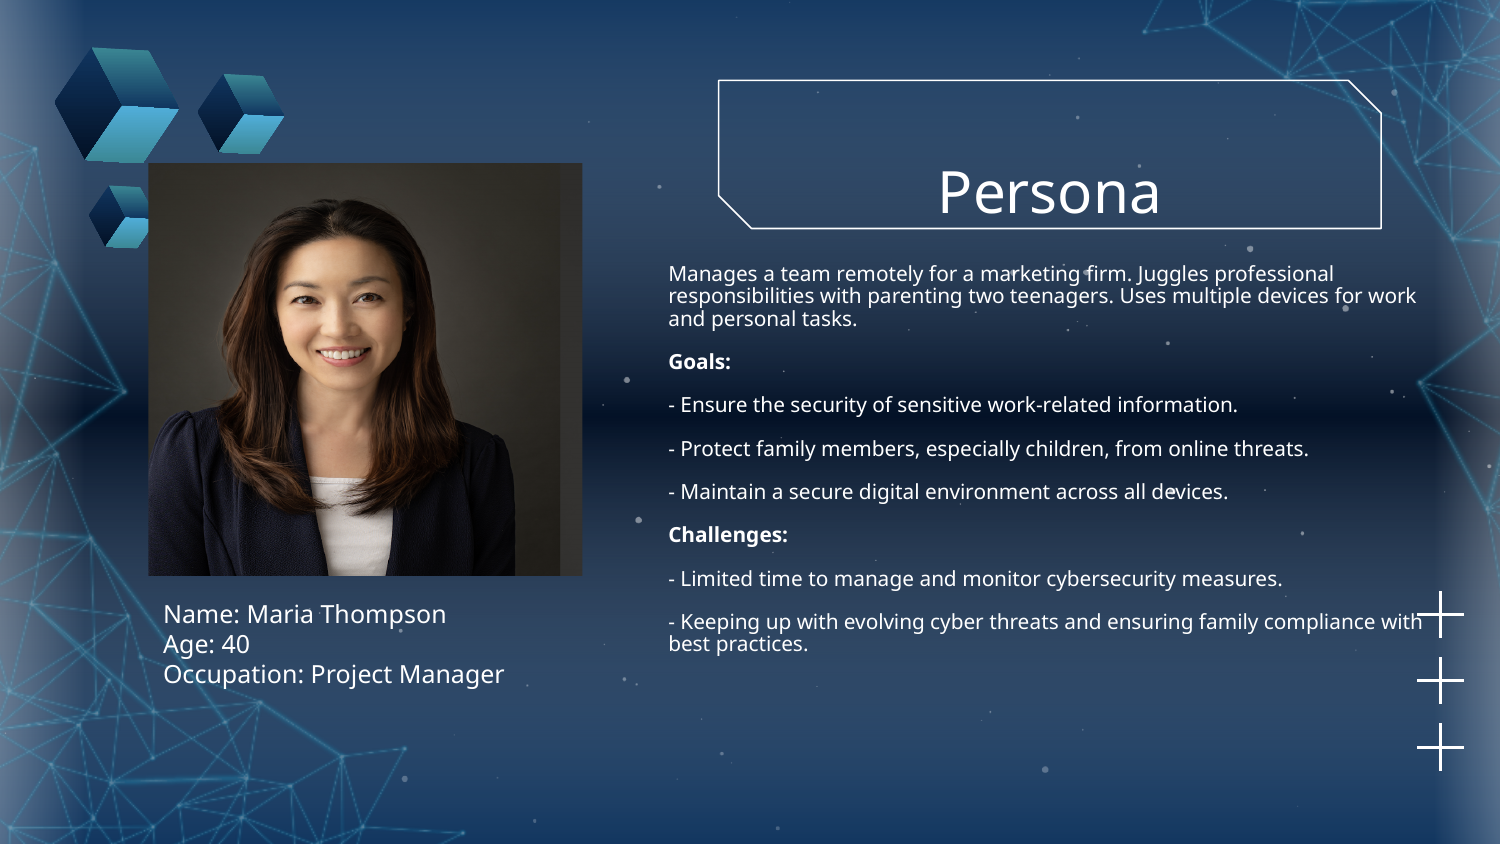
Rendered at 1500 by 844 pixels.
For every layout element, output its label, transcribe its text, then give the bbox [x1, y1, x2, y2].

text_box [54, 47, 180, 164]
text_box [197, 73, 285, 155]
picture [1059, 0, 1500, 248]
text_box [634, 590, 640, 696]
list Manages a team remotely for a marketing firm. Juggles professional responsibilities with parenting two teenagers. Uses multiple devices for work and personal tasks. Goals: - Ensure the security of sensitive work-related information. - Protect family members, especially children, from online threats. - Maintain a secure digital environment across all devices. Challenges: - Limited time to manage and monitor cybersecurity measures. - Keeping up with evolving cyber threats and ensuring family compliance with best practices. [653, 248, 1500, 844]
picture [0, 90, 653, 844]
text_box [88, 185, 142, 249]
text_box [1416, 590, 1465, 771]
title Persona [718, 83, 1382, 240]
